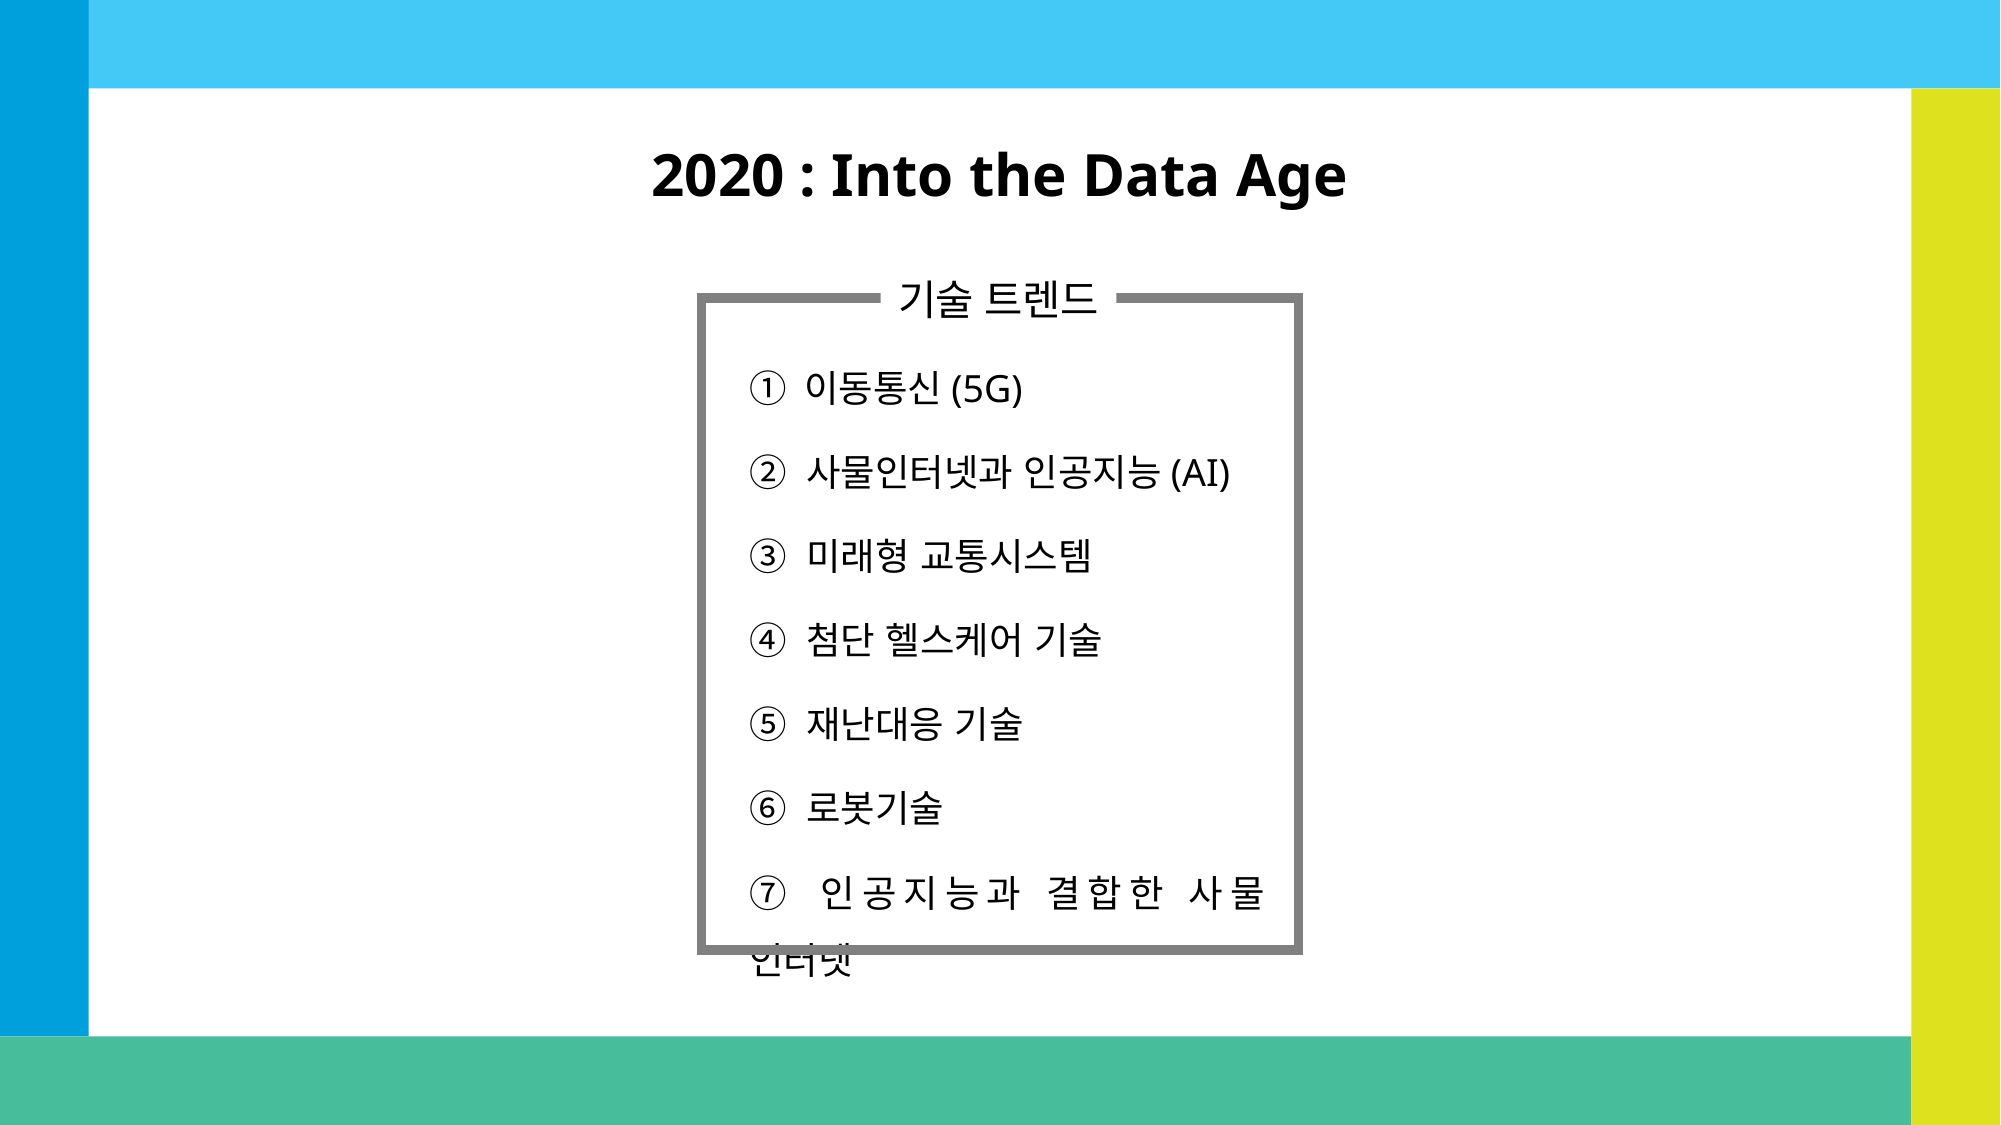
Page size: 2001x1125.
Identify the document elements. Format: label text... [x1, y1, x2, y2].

text_box [0, 1035, 1910, 1125]
text_box [1910, 87, 2000, 1125]
text_box 2020 : Into the Data Age [636, 126, 1363, 216]
text_box 기술 트렌드 [880, 263, 1117, 332]
text_box [700, 297, 1299, 951]
text_box [0, 0, 90, 1035]
text_box ① 이동통신(5G) ② 사물인터넷과 인공지능(AI) ③ 미래형 교통시스템 ④ 첨단 헬스케어 기술 ⑤ 재난대응 기술 ⑥ 로봇기술 ⑦ 인공지능과 결합한 사물 인터넷 [734, 951, 1280, 990]
text_box [90, 0, 2000, 89]
